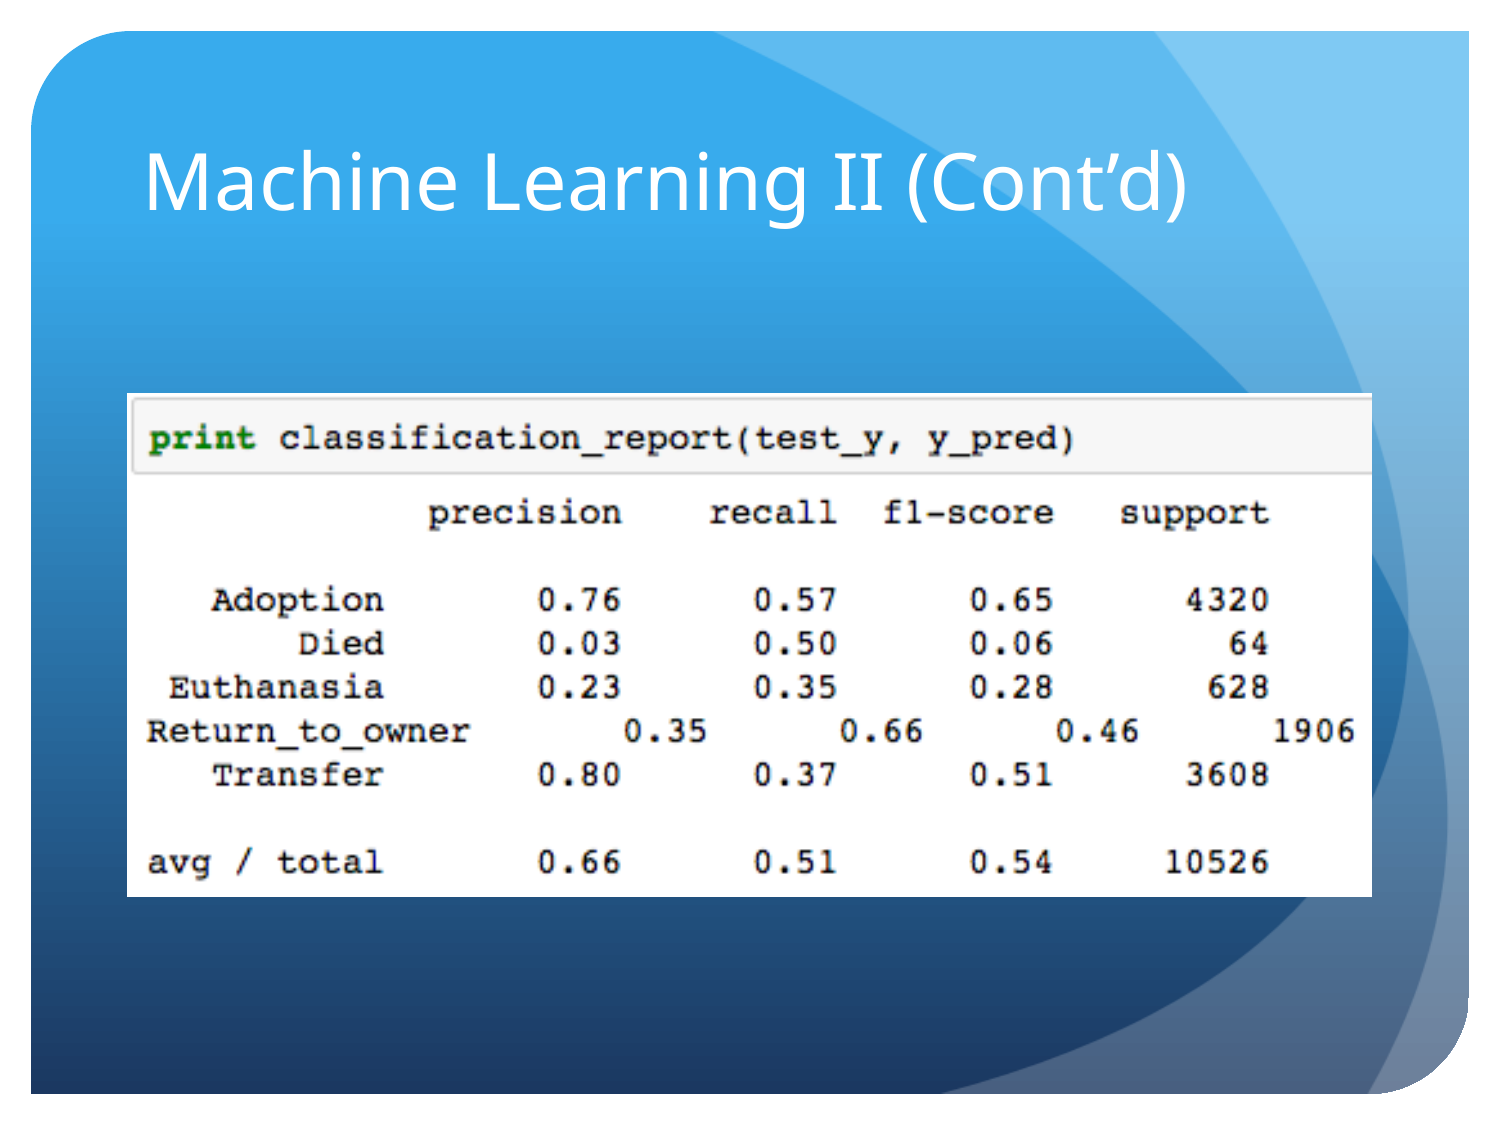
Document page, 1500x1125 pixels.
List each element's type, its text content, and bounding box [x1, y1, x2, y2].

title Machine Learning II (Cont’d) [127, 62, 1372, 234]
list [127, 299, 1373, 991]
picture [24, 30, 1473, 1094]
